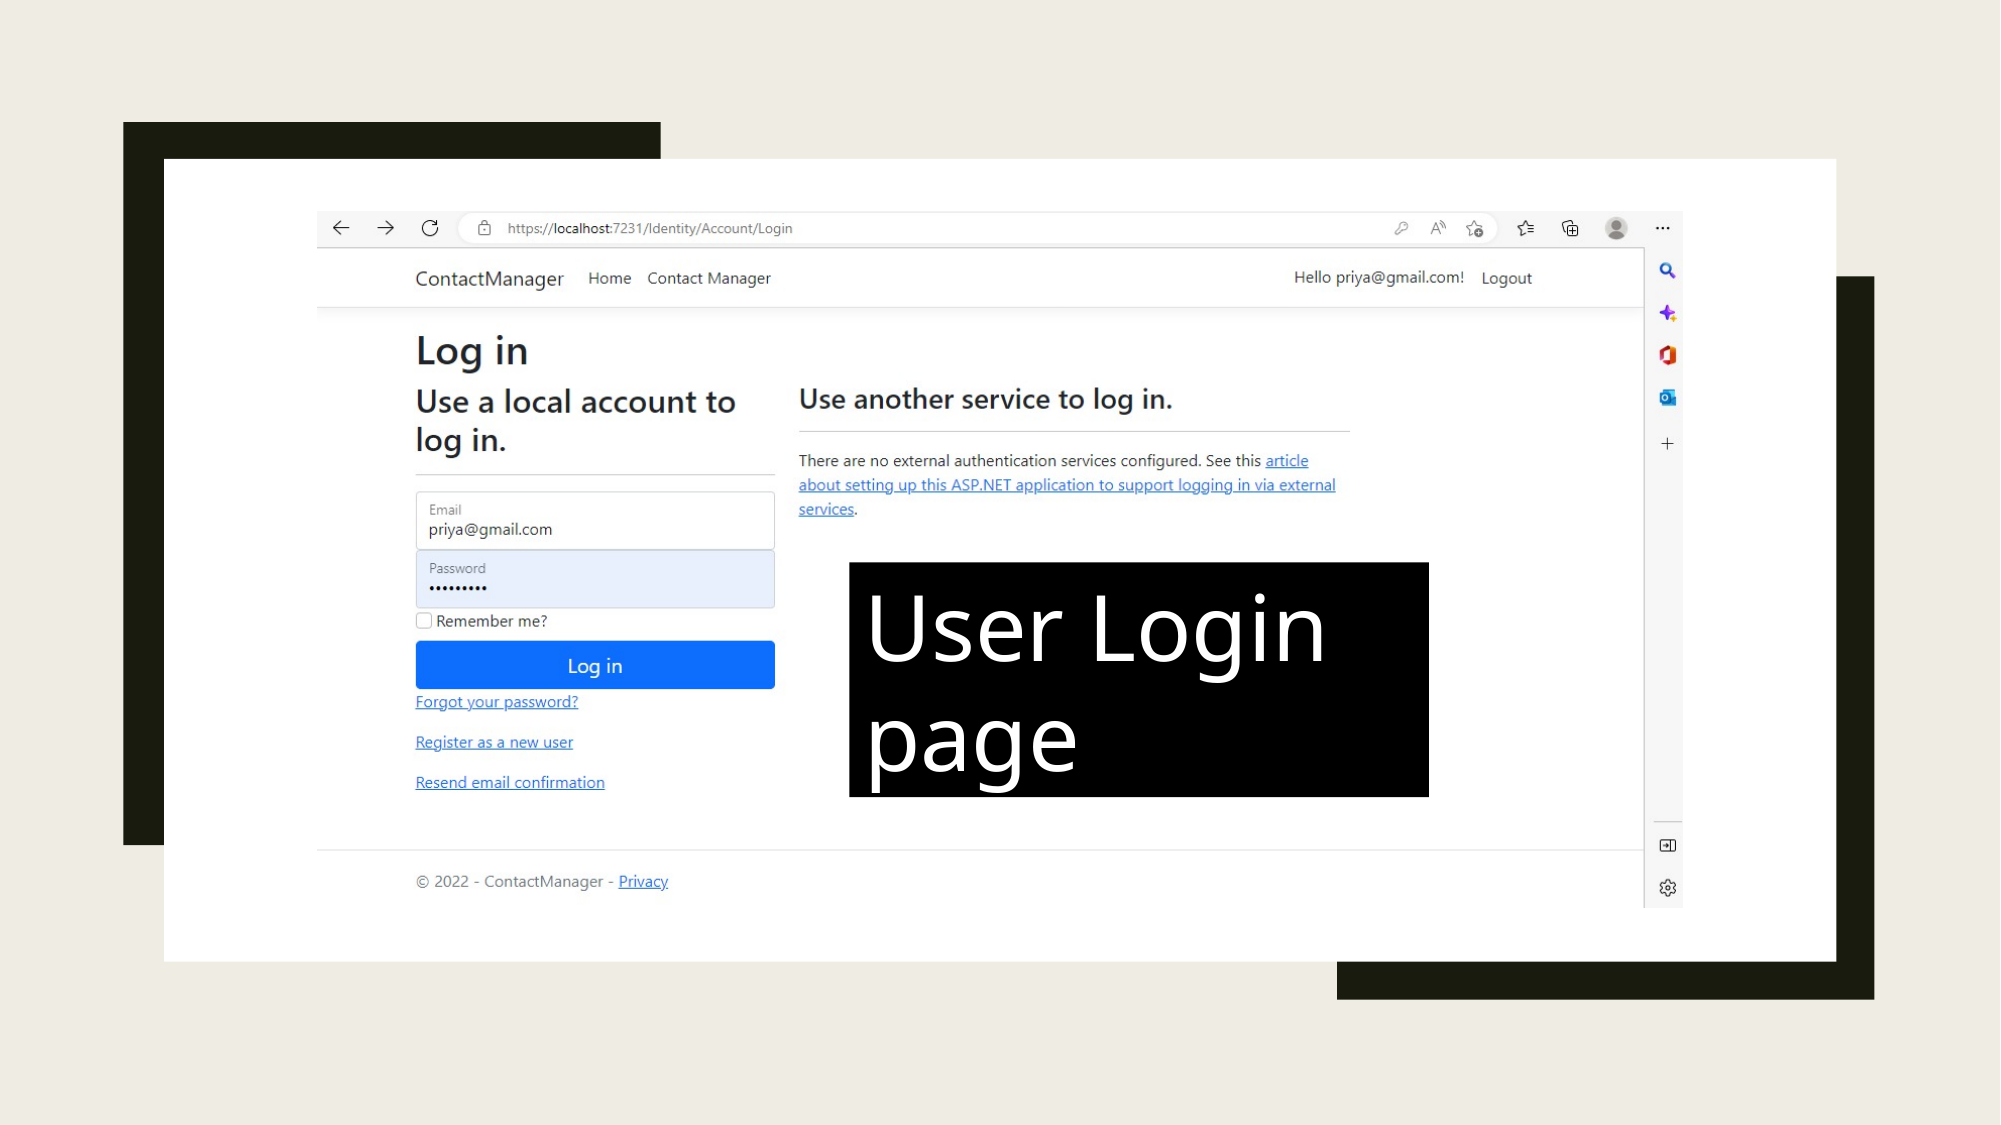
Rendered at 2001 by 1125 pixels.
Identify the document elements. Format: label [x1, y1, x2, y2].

list [317, 211, 1683, 908]
text_box [123, 122, 1875, 1000]
text_box [0, 0, 2000, 1125]
